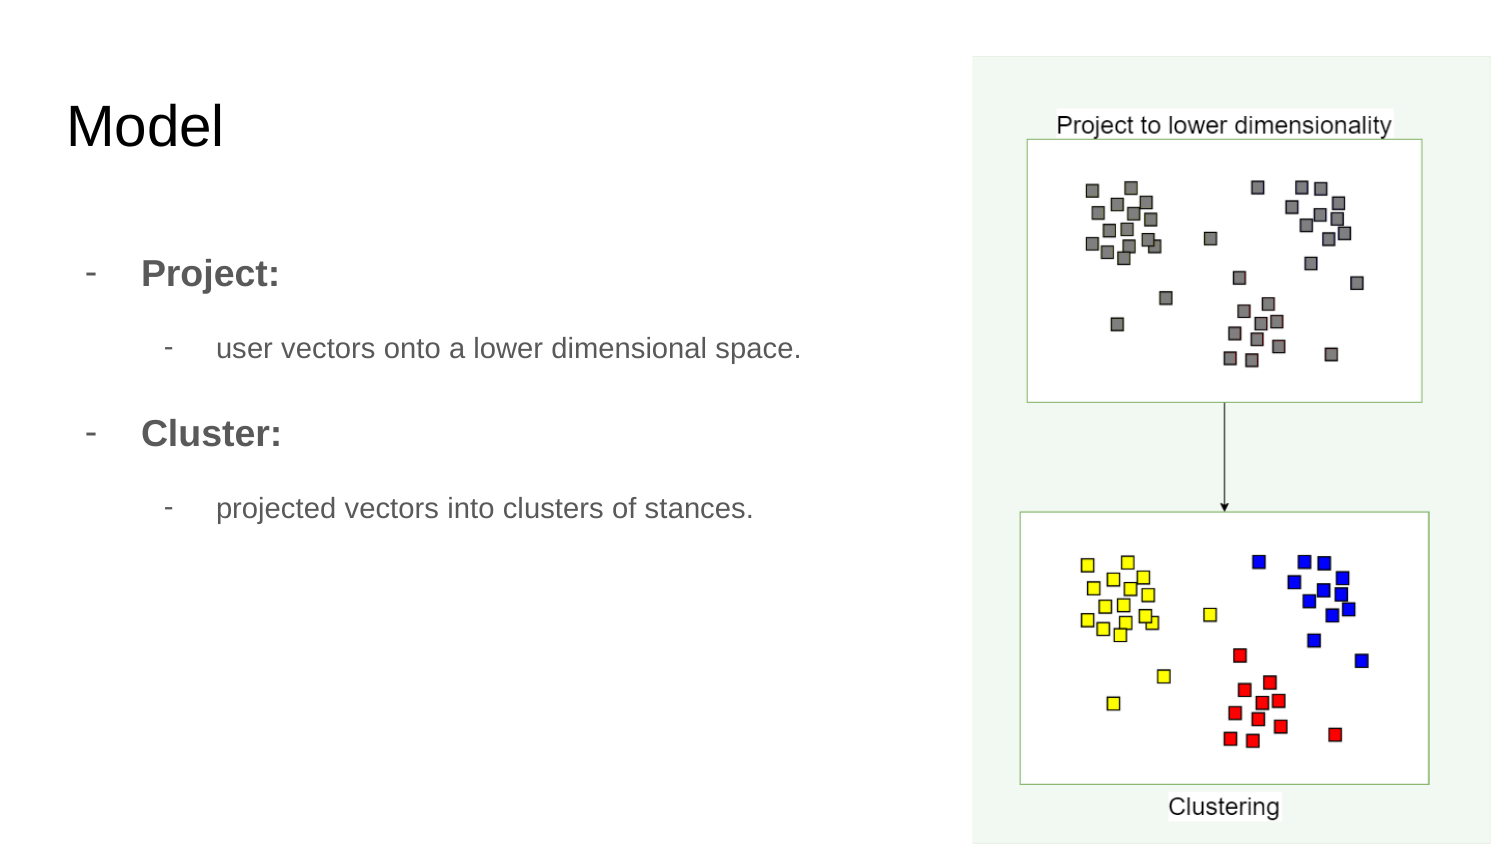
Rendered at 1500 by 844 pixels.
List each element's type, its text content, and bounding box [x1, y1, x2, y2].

title Model [51, 72, 967, 167]
picture [972, 55, 1491, 844]
list Project: user vectors onto a lower dimensional space. Cluster: projected vectors into clusters of stances. [51, 189, 967, 750]
